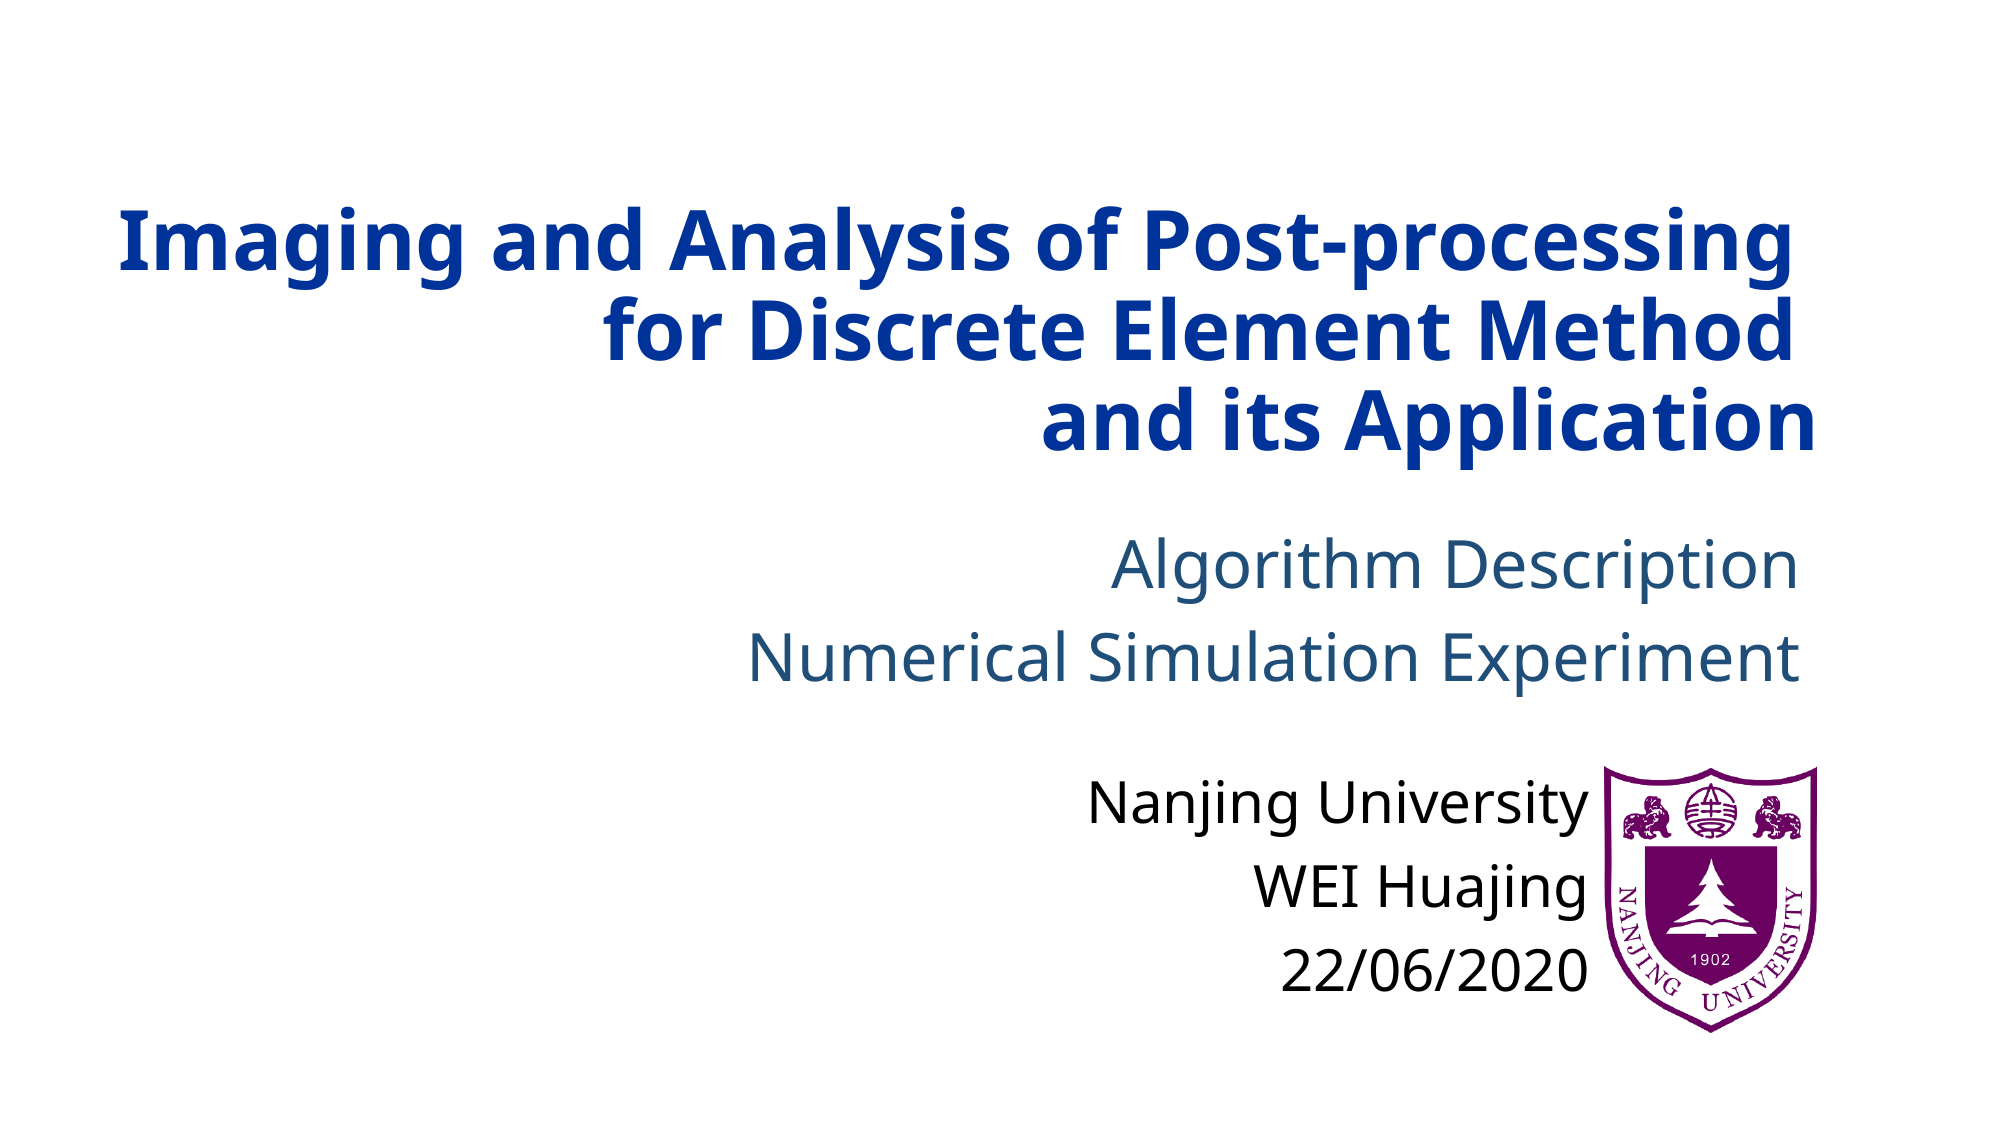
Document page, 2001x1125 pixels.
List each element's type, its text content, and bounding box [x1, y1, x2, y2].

title Imaging and Analysis of Post-processing for Discrete Element Method and its Application [48, 174, 1835, 566]
subtitle Algorithm Description Numerical Simulation Experiment [316, 523, 1817, 766]
picture [1604, 766, 1817, 1033]
text_box Nanjing University WEI Huajing 22/06/2020 [313, 766, 1604, 1012]
